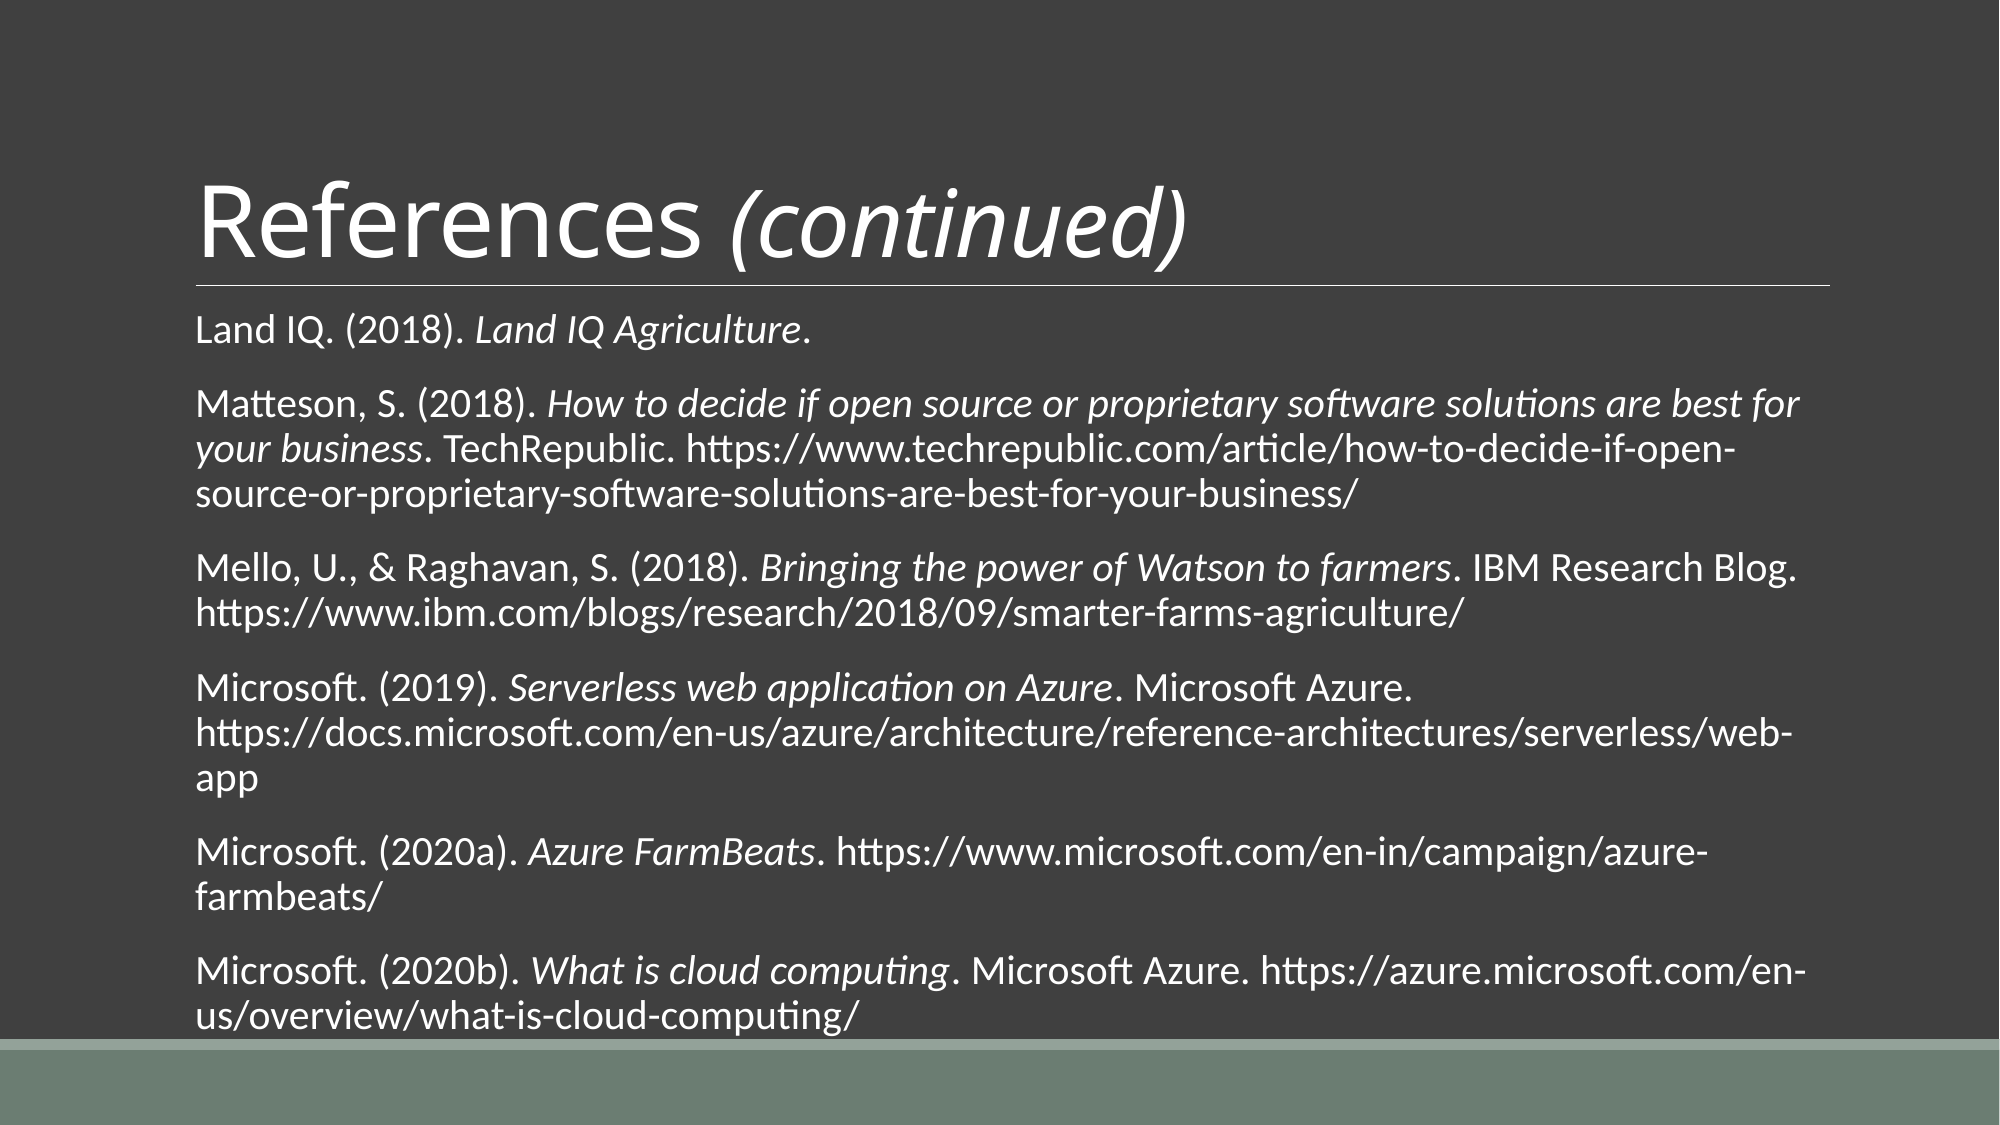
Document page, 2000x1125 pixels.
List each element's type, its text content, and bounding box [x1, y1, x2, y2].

list Land IQ. (2018). Land IQ Agriculture. Matteson, S. (2018). How to decide if open source or proprietary software solutions are best for your business. TechRepublic. https://www.techrepublic.com/article/how-to-decide-if-open-source-or-proprietary-software-solutions-are-best-for-your-business/ Mello, U., & Raghavan, S. (2018). Bringing the power of Watson to farmers. IBM Research Blog. https://www.ibm.com/blogs/research/2018/09/smarter-farms-agriculture/ Microsoft. (2019). Serverless web application on Azure. Microsoft Azure. https://docs.microsoft.com/en-us/azure/architecture/reference-architectures/serverless/web-app Microsoft. (2020a). Azure FarmBeats. https://www.microsoft.com/en-in/campaign/azure-farmbeats/ Microsoft. (2020b). What is cloud computing. Microsoft Azure. https://azure.microsoft.com/en-us/overview/what-is-cloud-computing/ [179, 299, 1830, 1017]
title References (continued) [179, 47, 1830, 285]
